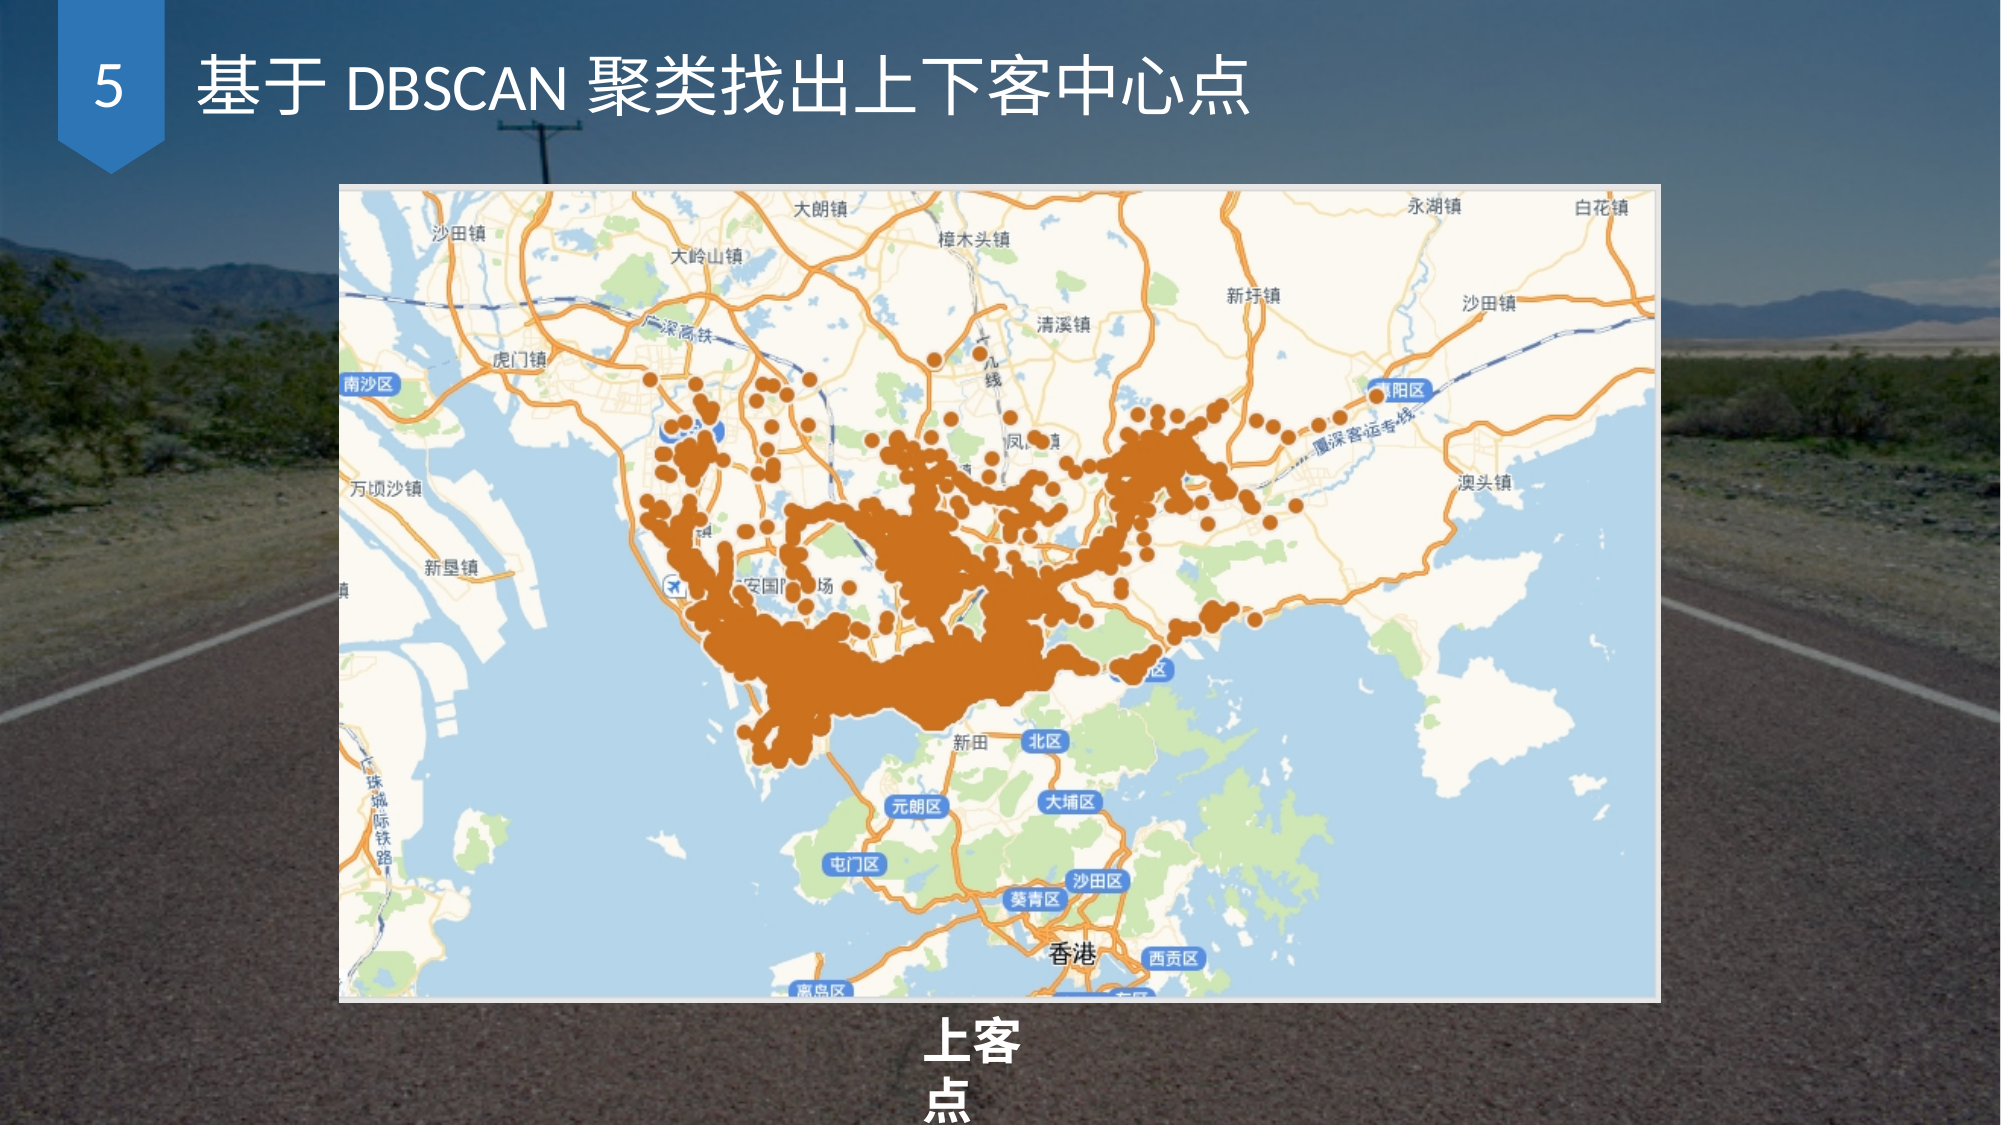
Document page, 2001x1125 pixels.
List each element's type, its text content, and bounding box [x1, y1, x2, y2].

text_box 上客点 [908, 1003, 1087, 1125]
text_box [58, 0, 1814, 175]
picture [0, 0, 2001, 1125]
